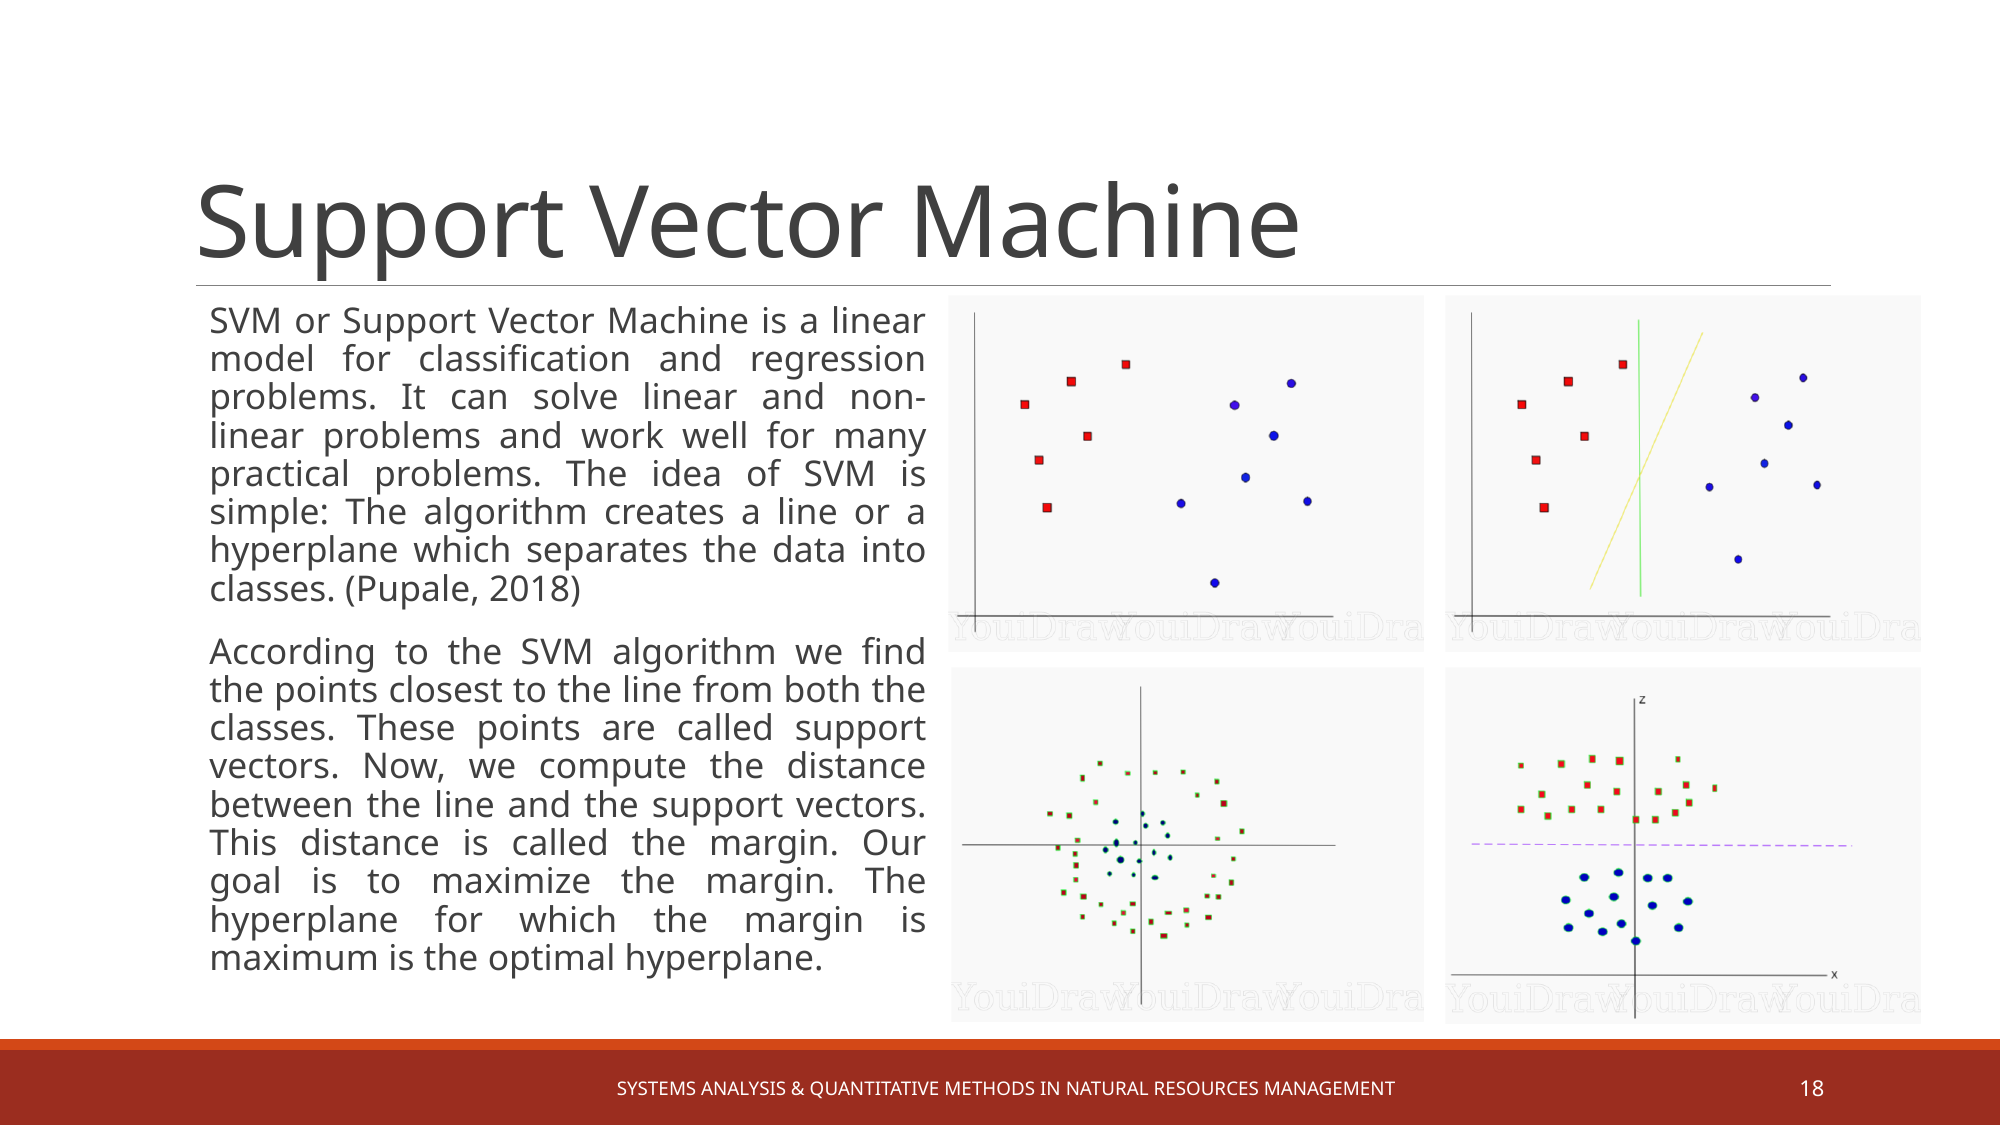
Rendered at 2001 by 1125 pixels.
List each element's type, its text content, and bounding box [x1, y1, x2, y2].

picture [1445, 666, 1922, 1024]
slide_number 18 [1624, 1059, 1840, 1120]
picture [1445, 294, 1922, 652]
title Support Vector Machine [180, 47, 1830, 285]
footer Systems Analysis & Quantitative Methods in Natural Resources Management [415, 1059, 1596, 1120]
picture [951, 666, 1425, 1022]
list SVM or Support Vector Machine is a linear model for classification and regression problems. It can solve linear and non-linear problems and work well for many practical problems. The idea of SVM is simple: The algorithm creates a line or a hyperplane which separates the data into classes. (Pupale, 2018) According to the SVM algorithm we find the points closest to the line from both the classes. These points are called support vectors. Now, we compute the distance between the line and the support vectors. This distance is called the margin. Our goal is to maximize the margin. The hyperplane for which the margin is maximum is the optimal hyperplane. [195, 295, 927, 1024]
picture [948, 295, 1425, 653]
